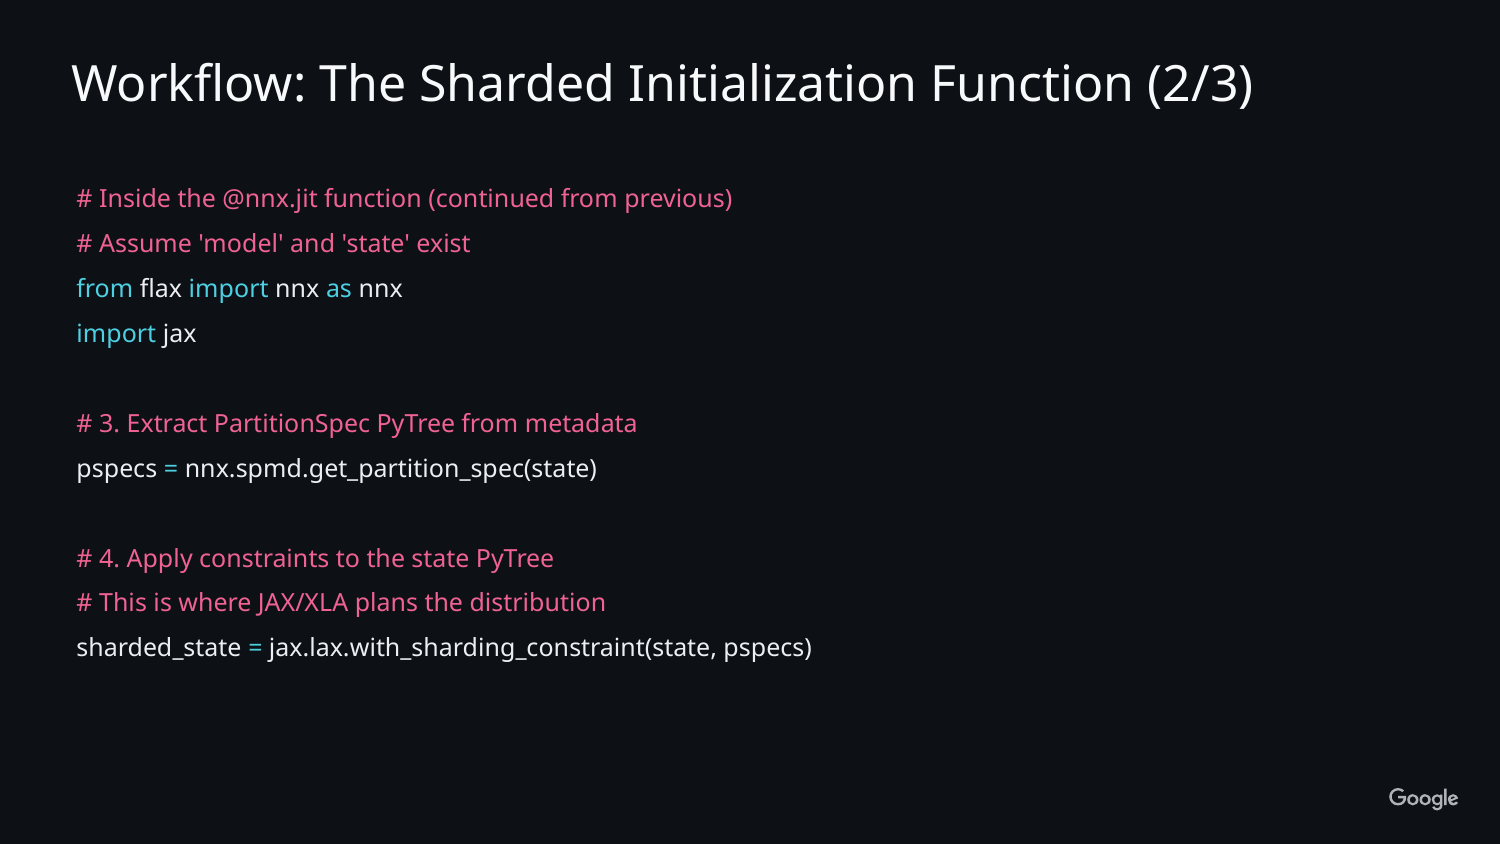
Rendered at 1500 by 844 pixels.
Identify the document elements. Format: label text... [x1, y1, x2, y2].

text_box # Inside the @nnx.jit function (continued from previous) # Assume 'model' and 'state' exist from flax import nnx as nnx import jax # 3. Extract PartitionSpec PyTree from metadata pspecs = nnx.spmd.get_partition_spec(state) # 4. Apply constraints to the state PyTree # This is where JAX/XLA plans the distribution sharded_state = jax.lax.with_sharding_constraint(state, pspecs) [61, 153, 1432, 677]
title Workflow: The Sharded Initialization Function (2/3) [56, 43, 1313, 215]
